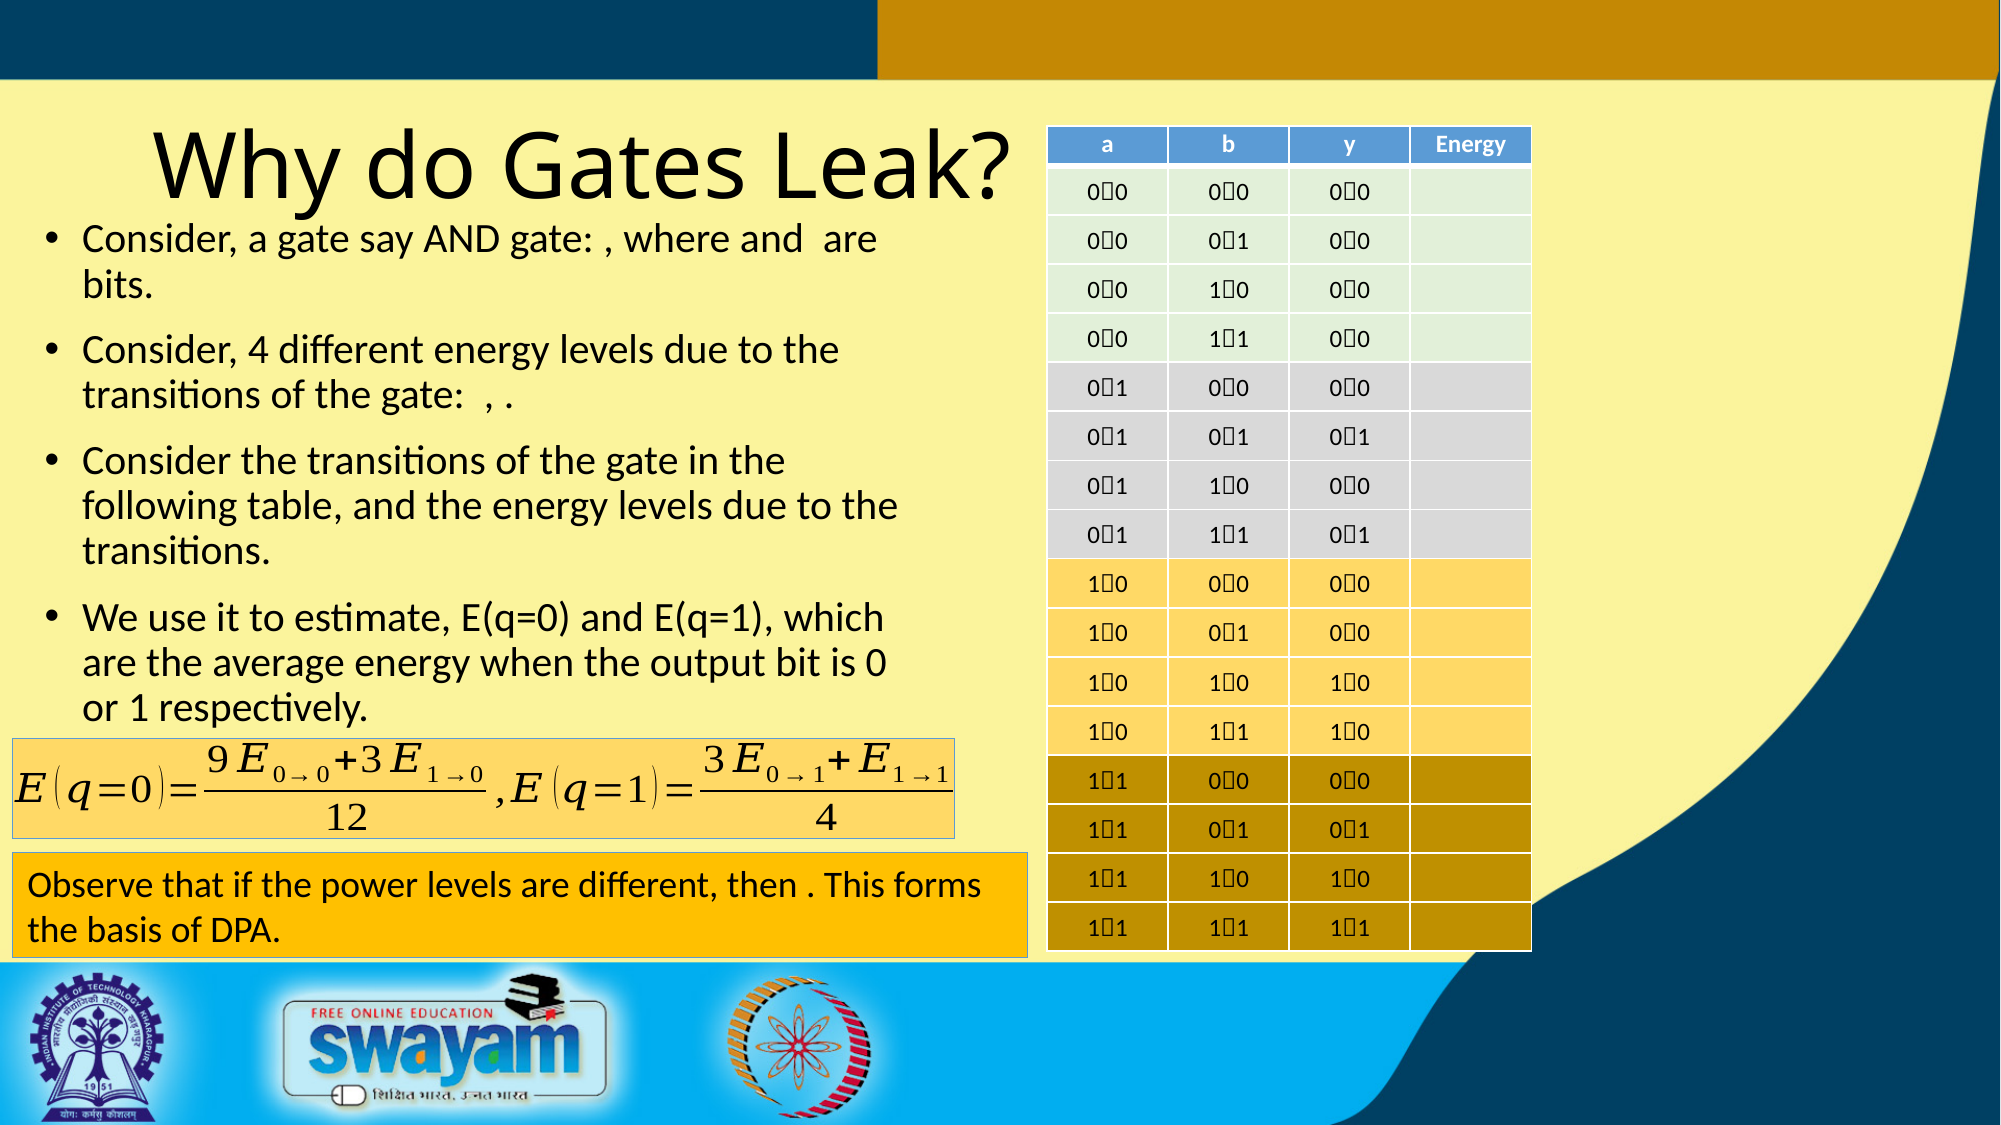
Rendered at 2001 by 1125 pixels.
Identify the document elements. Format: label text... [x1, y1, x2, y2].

title Why do Gates Leak? [137, 59, 1863, 278]
picture [0, 0, 2001, 1125]
picture [1425, 1016, 1433, 1023]
